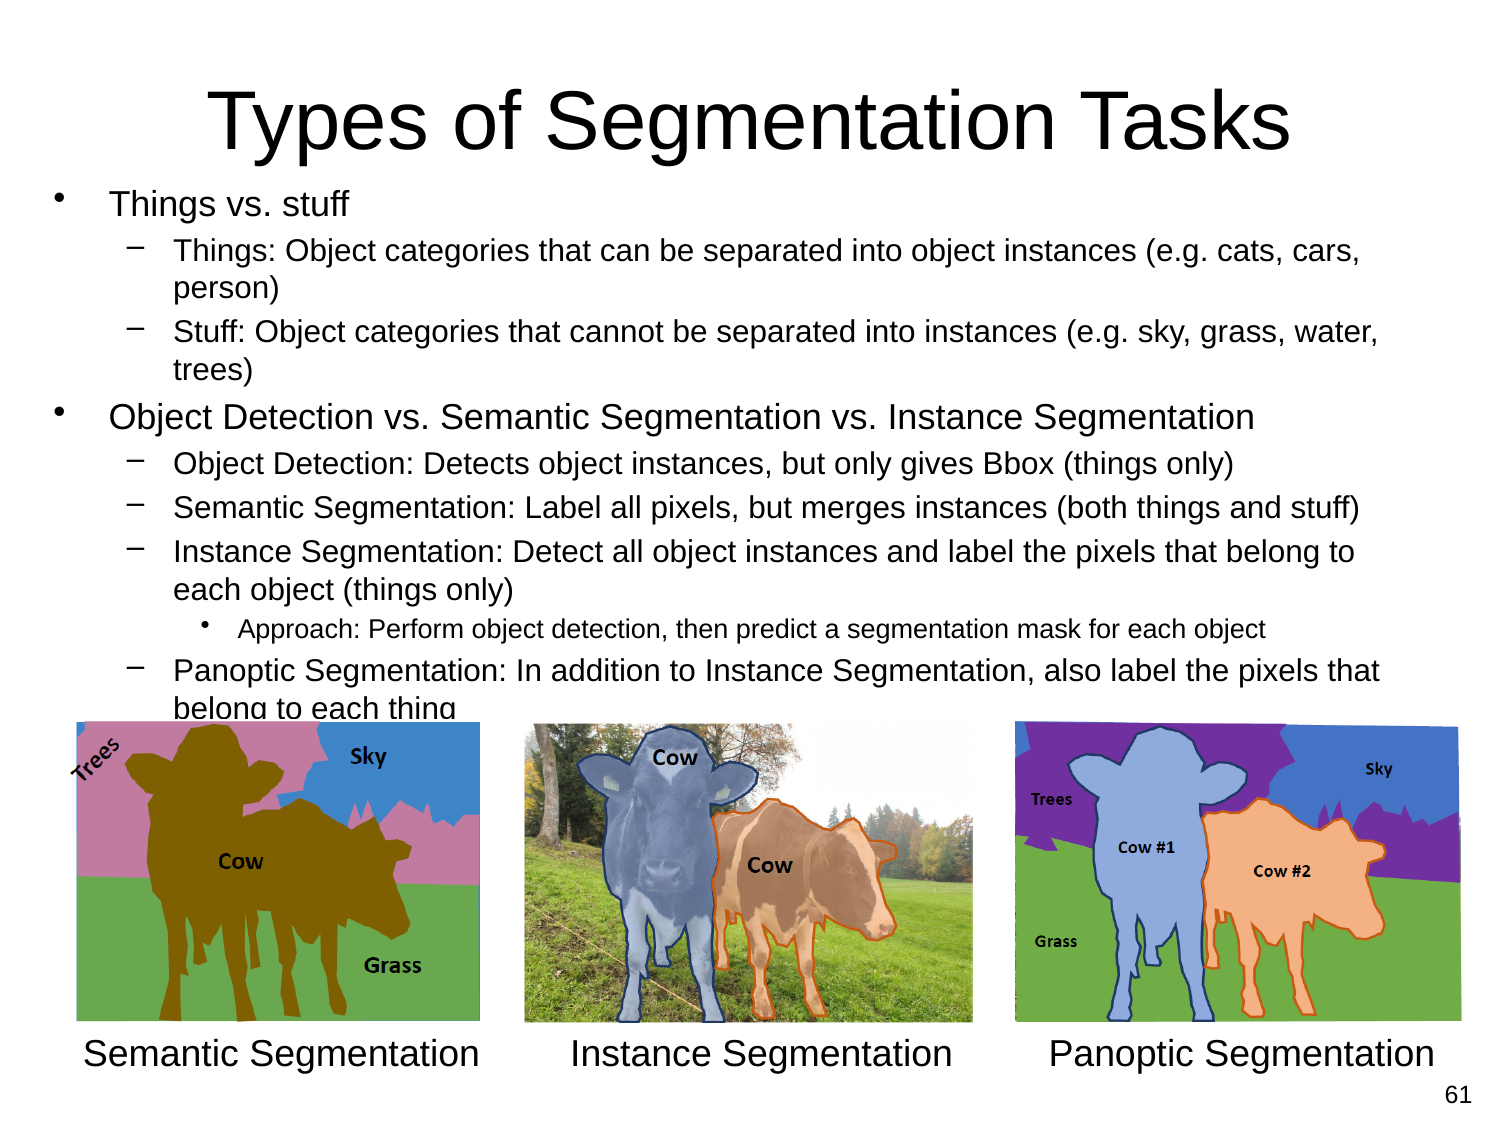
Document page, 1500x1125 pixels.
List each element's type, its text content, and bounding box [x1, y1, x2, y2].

title Types of Segmentation Tasks [74, 44, 1426, 172]
list Things vs. stuff Things: Object categories that can be separated into object instances (e.g. cats, cars, person) Stuff: Object categories that cannot be separated into instances (e.g. sky, grass, water, trees) Object Detection vs. Semantic Segmentation vs. Instance Segmentation Object Detection: Detects object instances, but only gives Bbox (things only) Semantic Segmentation: Label all pixels, but merges instances (both things and stuff) Instance Segmentation: Detect all object instances and label the pixels that belong to each object (things only) Approach: Perform object detection, then predict a segmentation mask for each object Panoptic Segmentation: In addition to Instance Segmentation, also label the pixels that belong to each thing [38, 172, 1448, 740]
picture [522, 719, 974, 1023]
text_box Semantic Segmentation [68, 1021, 498, 1082]
slide_number 61 [1137, 1070, 1488, 1112]
picture [1015, 719, 1462, 1022]
text_box Panoptic Segmentation [1033, 1021, 1470, 1082]
picture [67, 719, 481, 1022]
text_box Instance Segmentation [555, 1021, 986, 1082]
